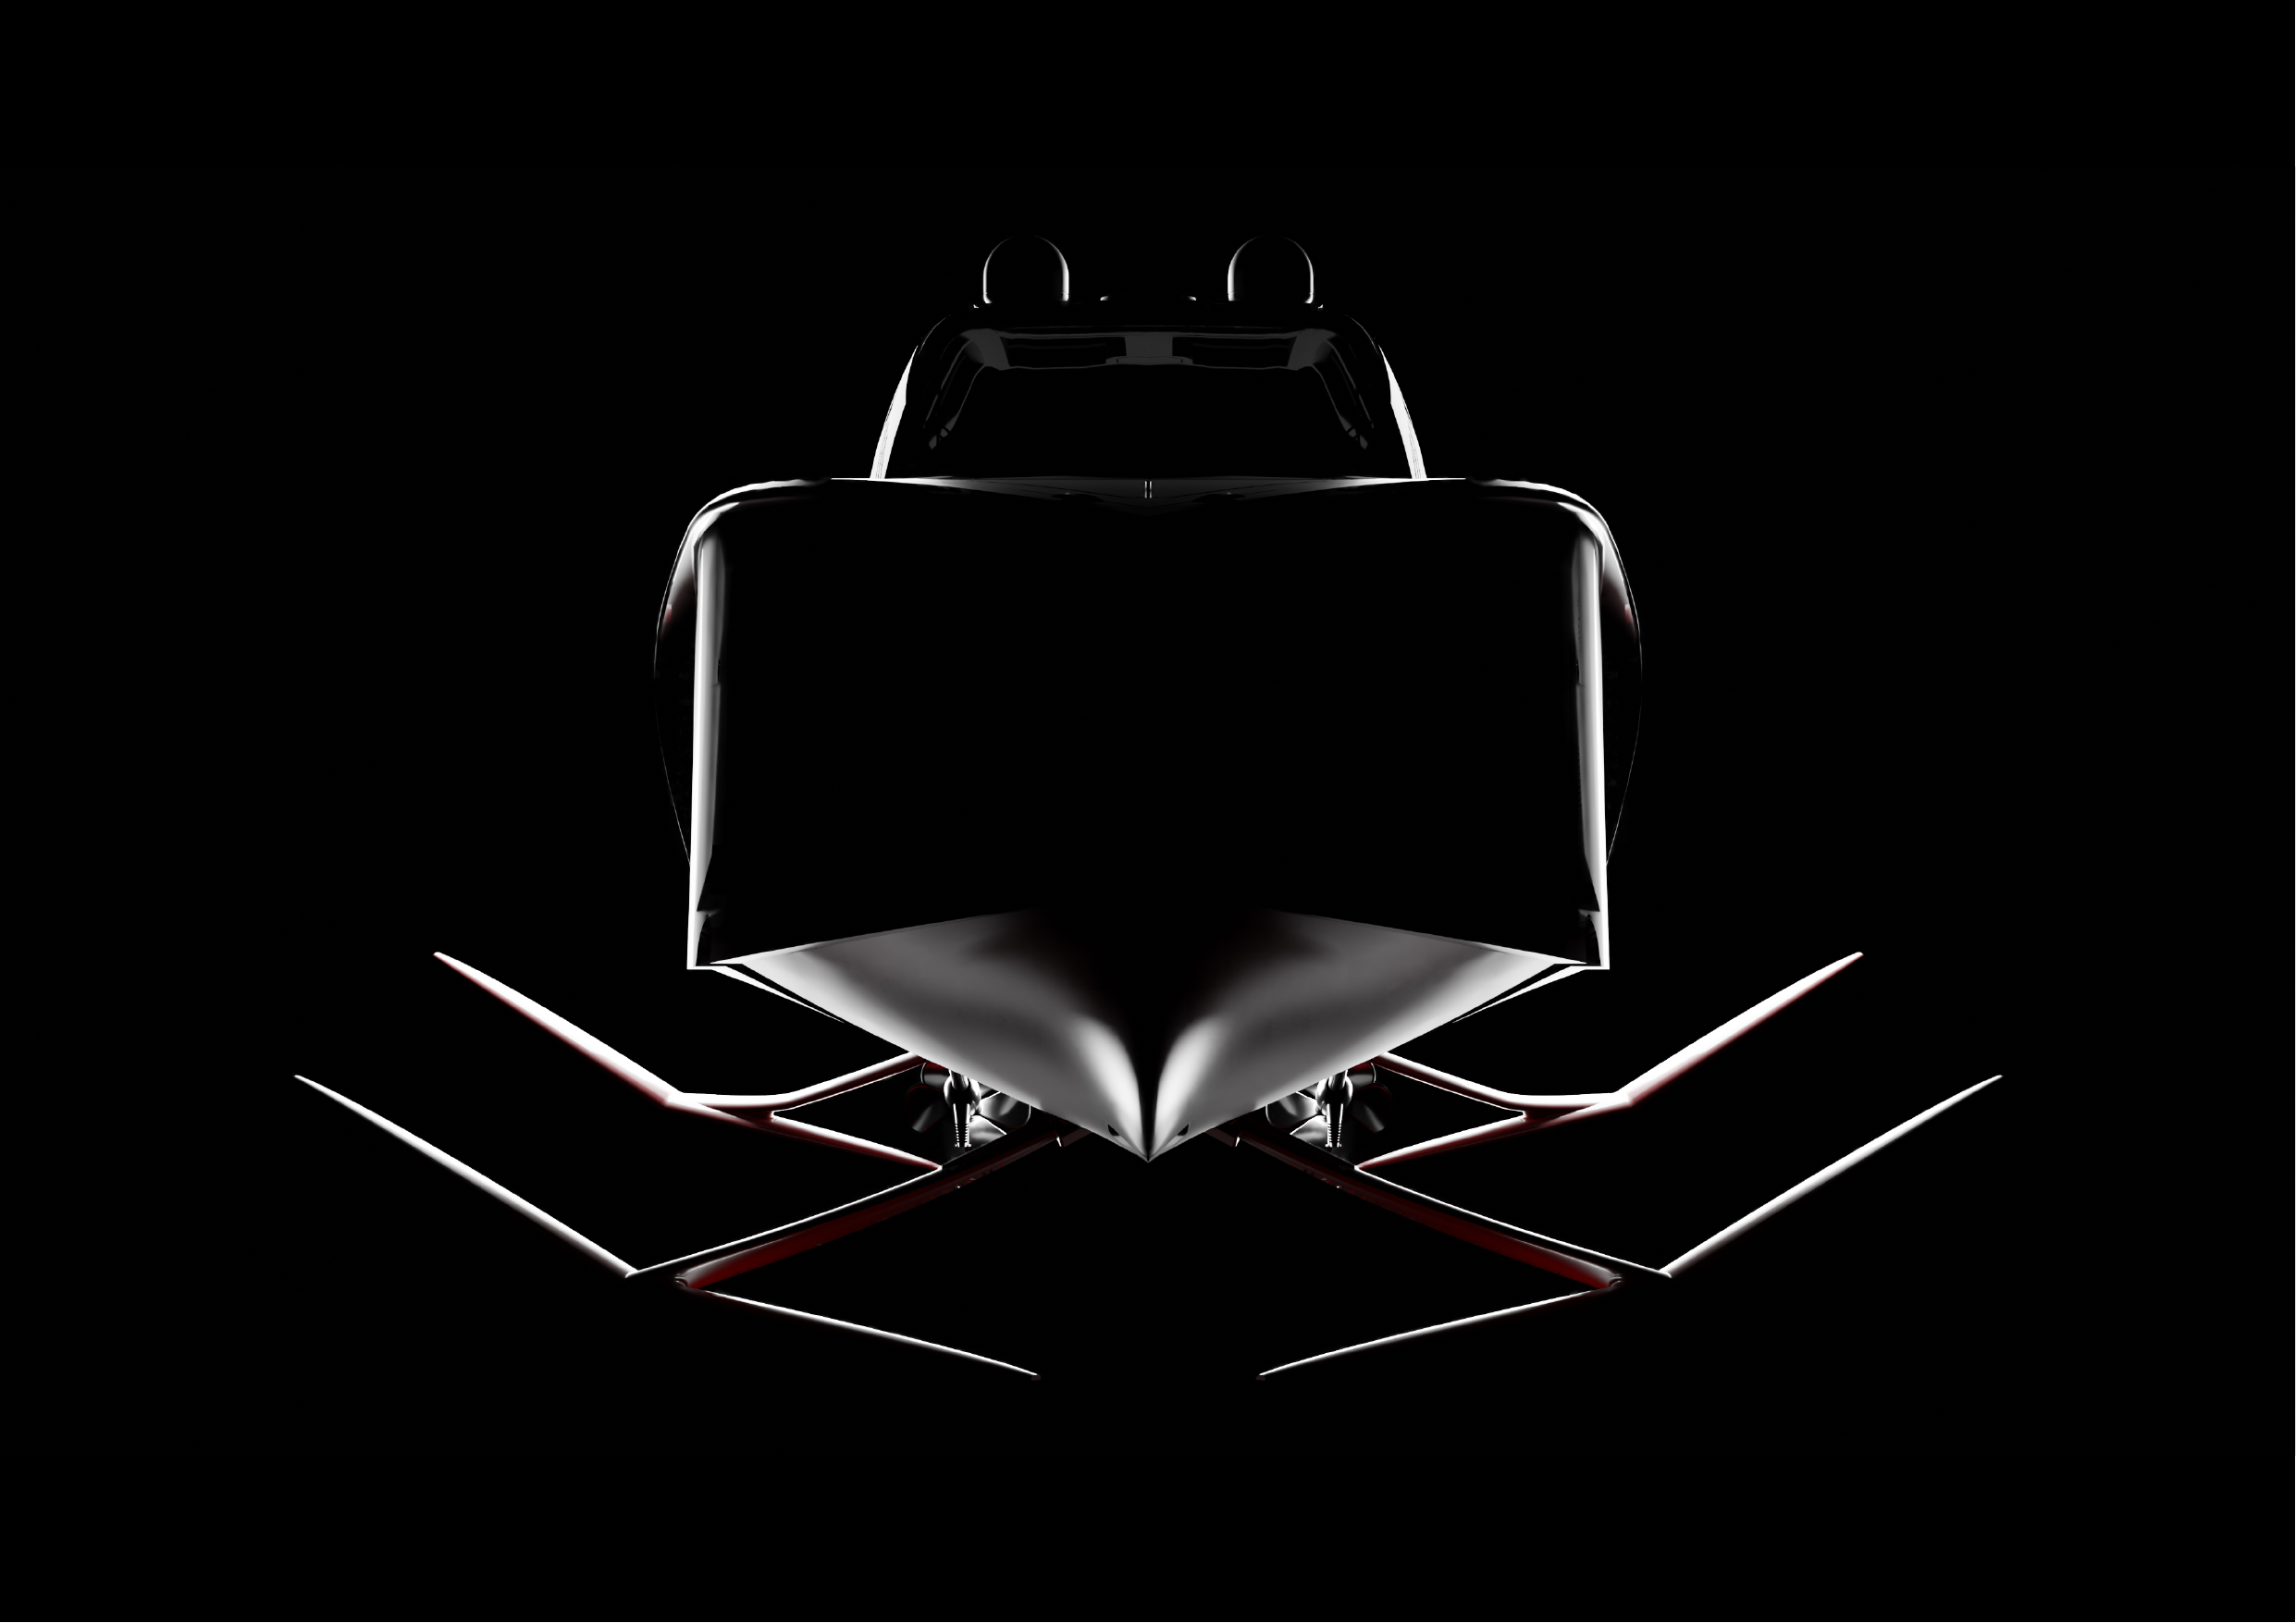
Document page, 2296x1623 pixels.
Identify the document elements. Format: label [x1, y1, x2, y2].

picture [0, 166, 2296, 1457]
